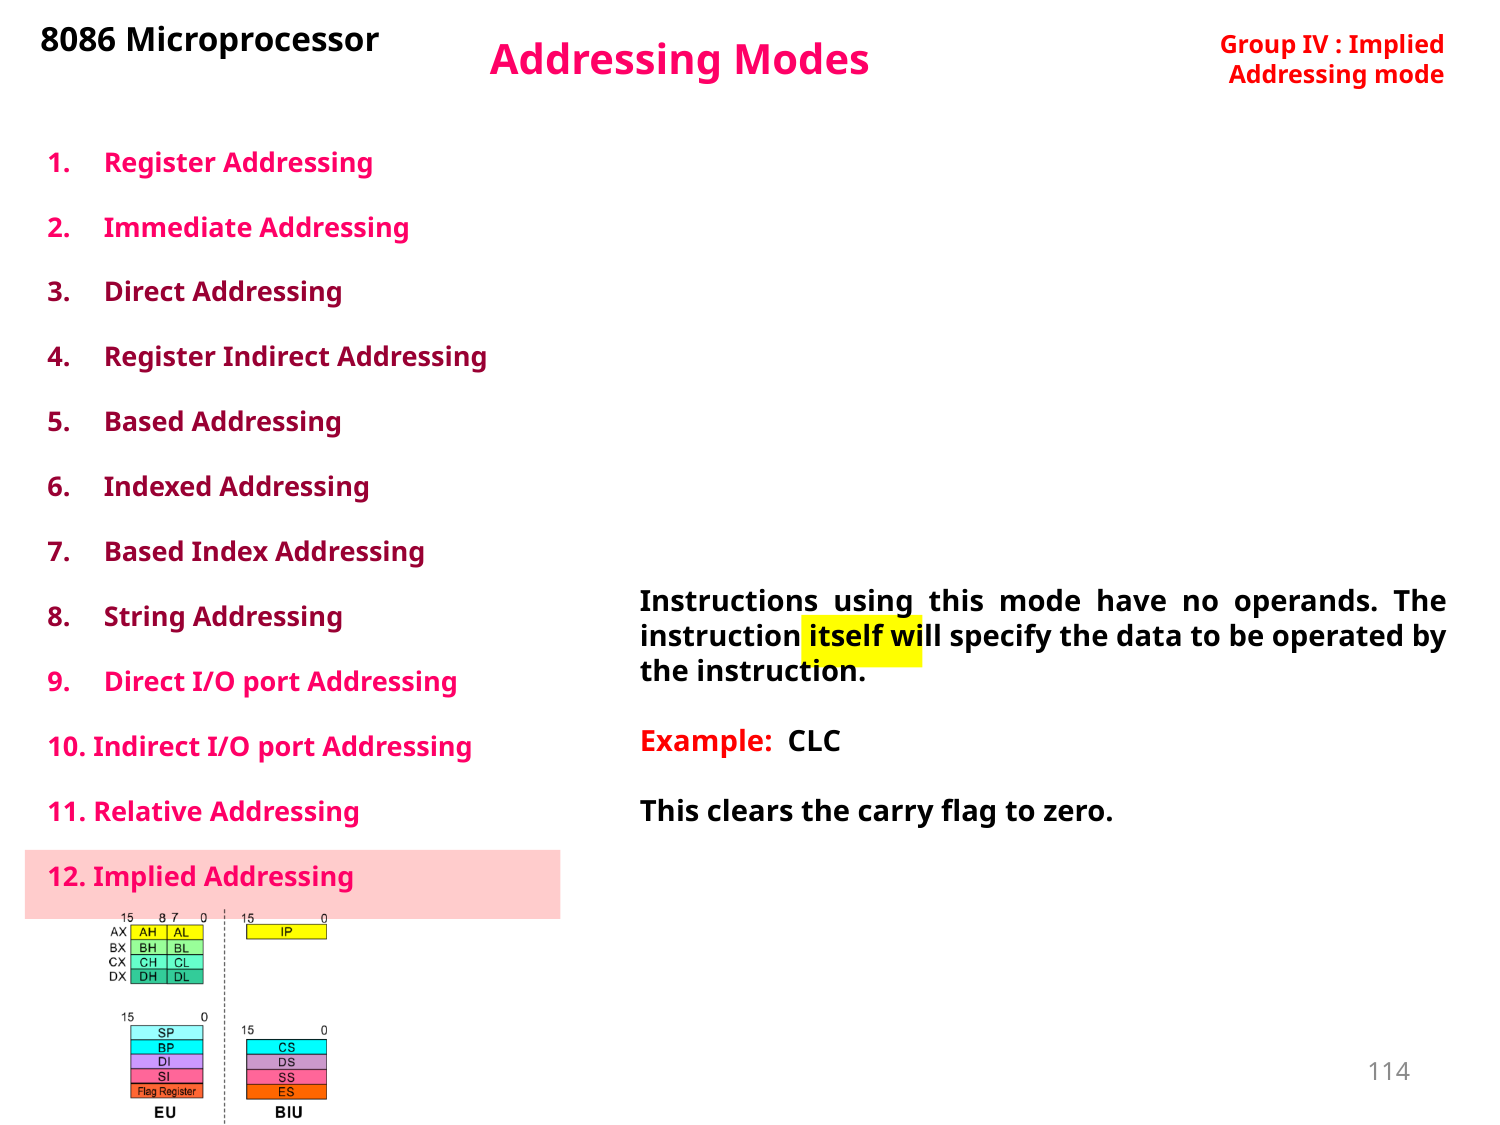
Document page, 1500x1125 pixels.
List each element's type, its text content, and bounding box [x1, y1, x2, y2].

text_box 8086 Microprocessor [10, 10, 411, 106]
text_box Register Addressing Immediate Addressing Direct Addressing Register Indirect Addressing Based Addressing Indexed Addressing Based Index Addressing String Addressing Direct I/O port Addressing 10. Indirect I/O port Addressing 11. Relative Addressing 12. Implied Addressing [32, 137, 555, 900]
text_box Group IV : Implied Addressing mode [1085, 20, 1460, 96]
text_box Addressing Modes [474, 18, 1463, 99]
picture [109, 909, 327, 1124]
text_box Instructions using this mode have no operands. The instruction itself will specify the data to be operated by the instruction. Example: CLC This clears the carry flag to zero. [623, 123, 1464, 1052]
text_box [23, 848, 562, 921]
text_box <number> [1074, 1052, 1425, 1103]
